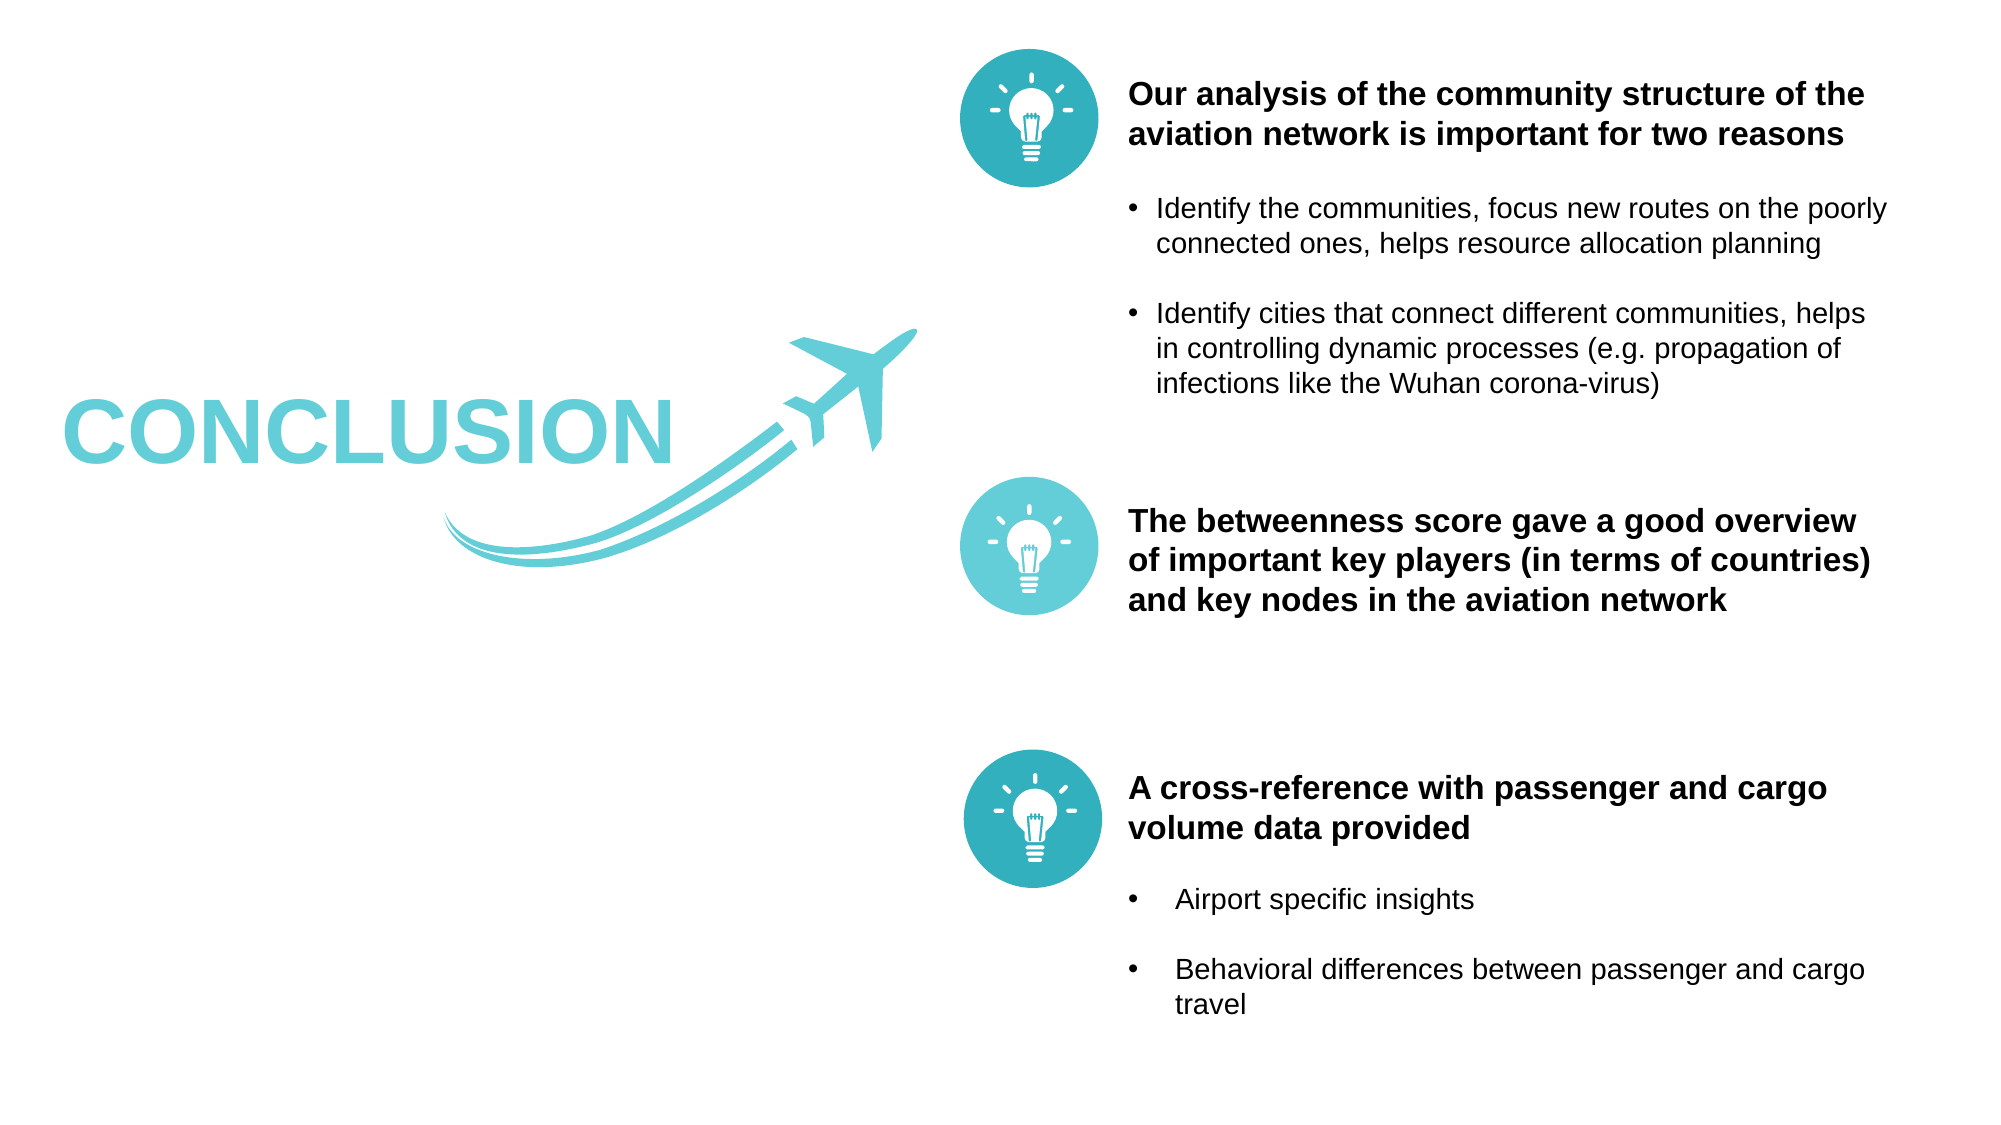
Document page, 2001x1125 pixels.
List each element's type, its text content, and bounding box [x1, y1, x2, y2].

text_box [1112, 64, 1911, 419]
text_box [782, 328, 918, 452]
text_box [959, 48, 1099, 188]
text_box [963, 749, 1103, 889]
text_box The betweenness score gave a good overview of important key players (in terms of countries) and key nodes in the aviation network [1113, 491, 1911, 658]
text_box A cross-reference with passenger and cargo volume data provided Airport specific insights Behavioral differences between passenger and cargo travel [1113, 758, 1911, 925]
text_box CONCLUSION [46, 327, 699, 526]
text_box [959, 476, 1099, 616]
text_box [443, 421, 798, 568]
